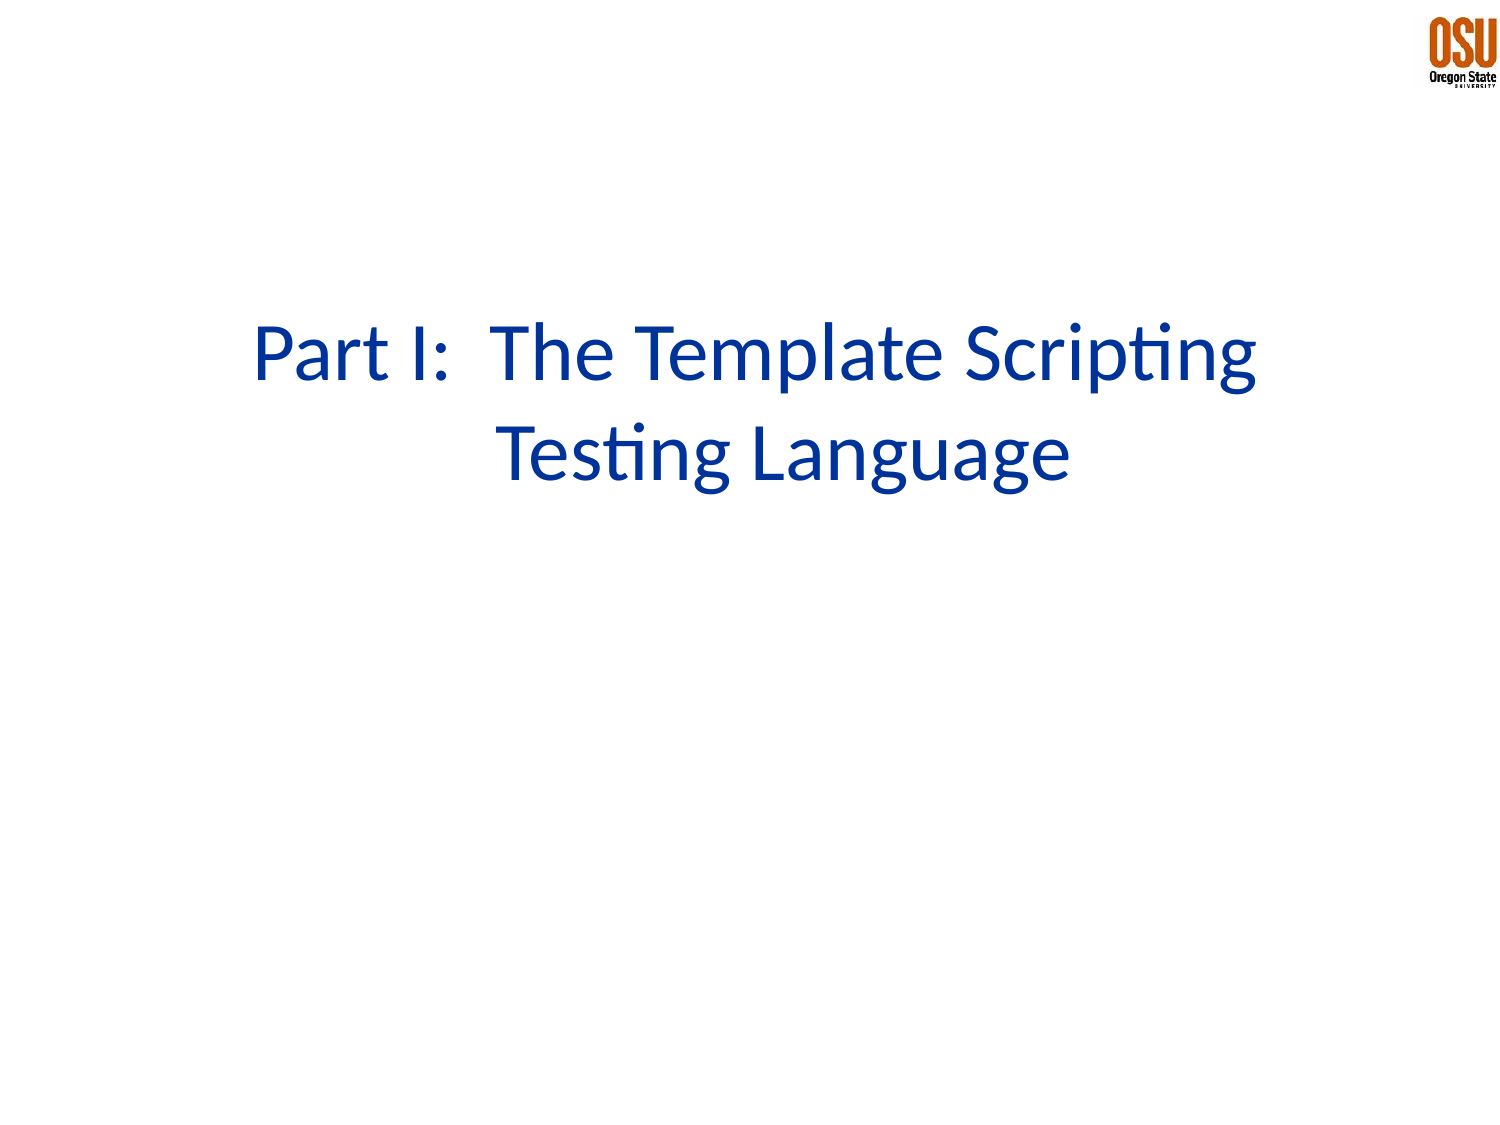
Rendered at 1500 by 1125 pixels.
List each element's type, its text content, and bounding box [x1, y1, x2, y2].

picture [1412, 17, 1500, 88]
list Part I: The Template Scripting Testing Language [88, 172, 1424, 935]
